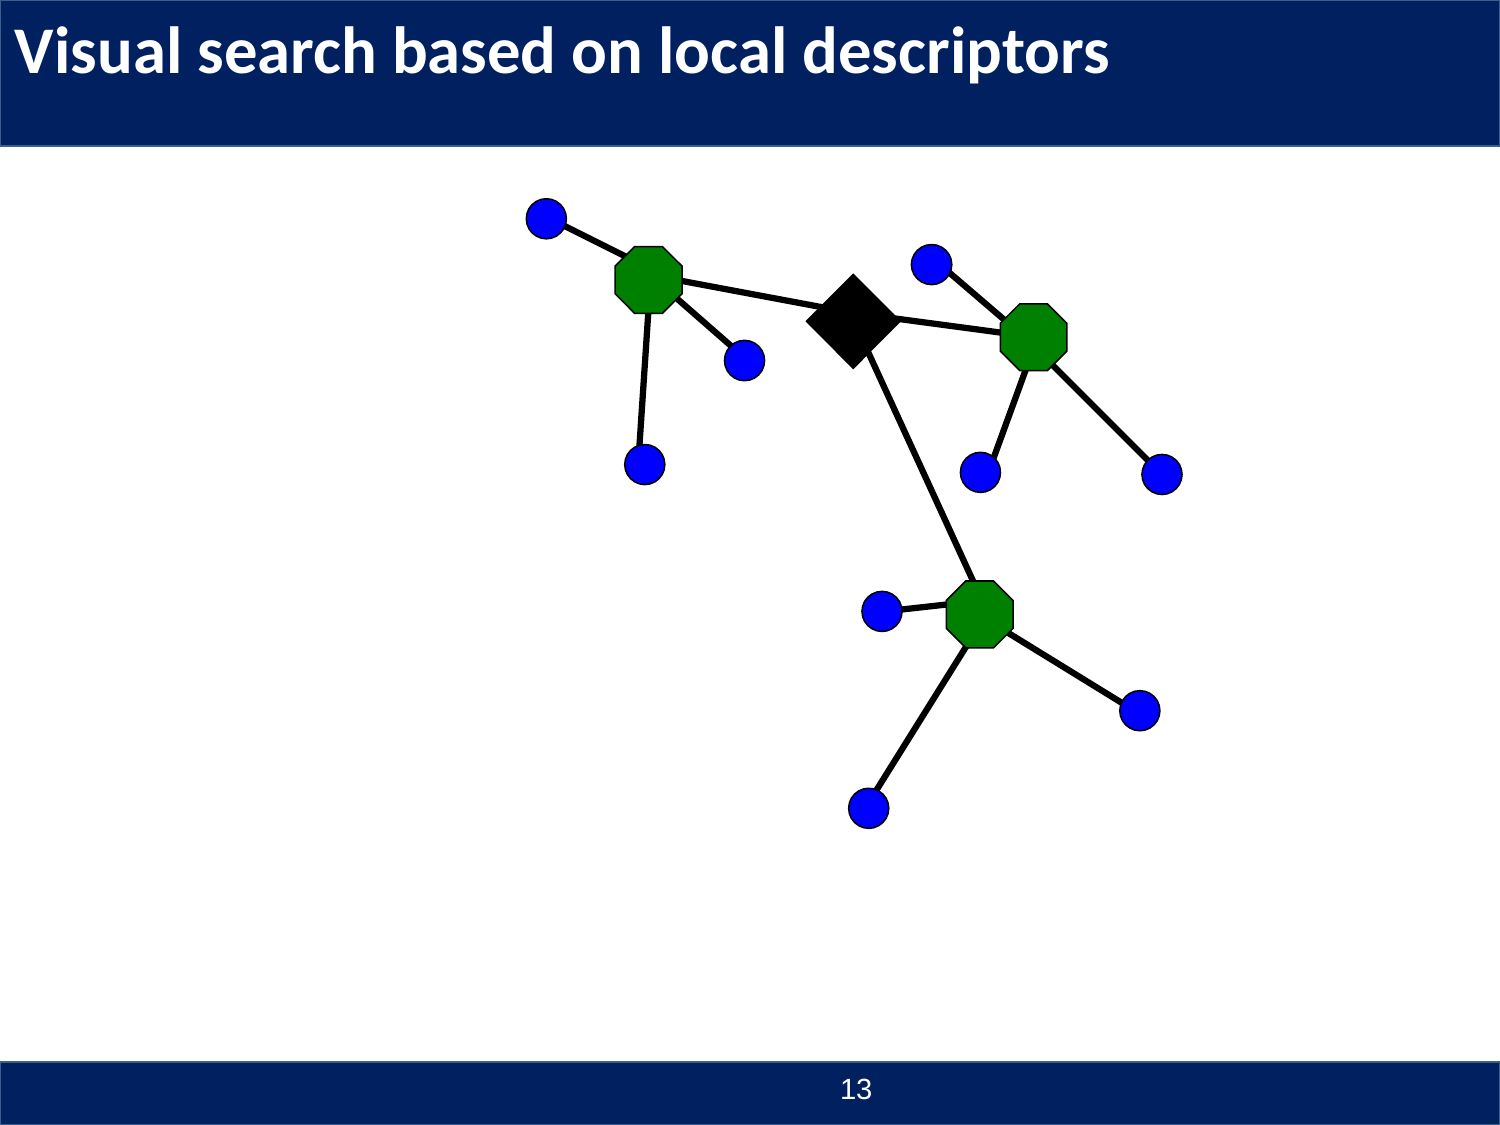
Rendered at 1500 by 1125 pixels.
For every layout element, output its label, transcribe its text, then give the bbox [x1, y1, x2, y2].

text_box [624, 444, 665, 485]
text_box [526, 198, 567, 239]
text_box [911, 244, 952, 285]
text_box [1119, 690, 1160, 731]
text_box [848, 788, 889, 829]
text_box [960, 452, 1001, 493]
text_box [1000, 303, 1067, 371]
text_box [946, 580, 1014, 648]
slide_number 13 [537, 1062, 888, 1123]
text_box Visual search based on local descriptors [0, 0, 1348, 150]
text_box [1141, 454, 1183, 495]
text_box [806, 274, 901, 369]
text_box [615, 246, 683, 314]
text_box [861, 591, 903, 632]
text_box [724, 340, 765, 381]
